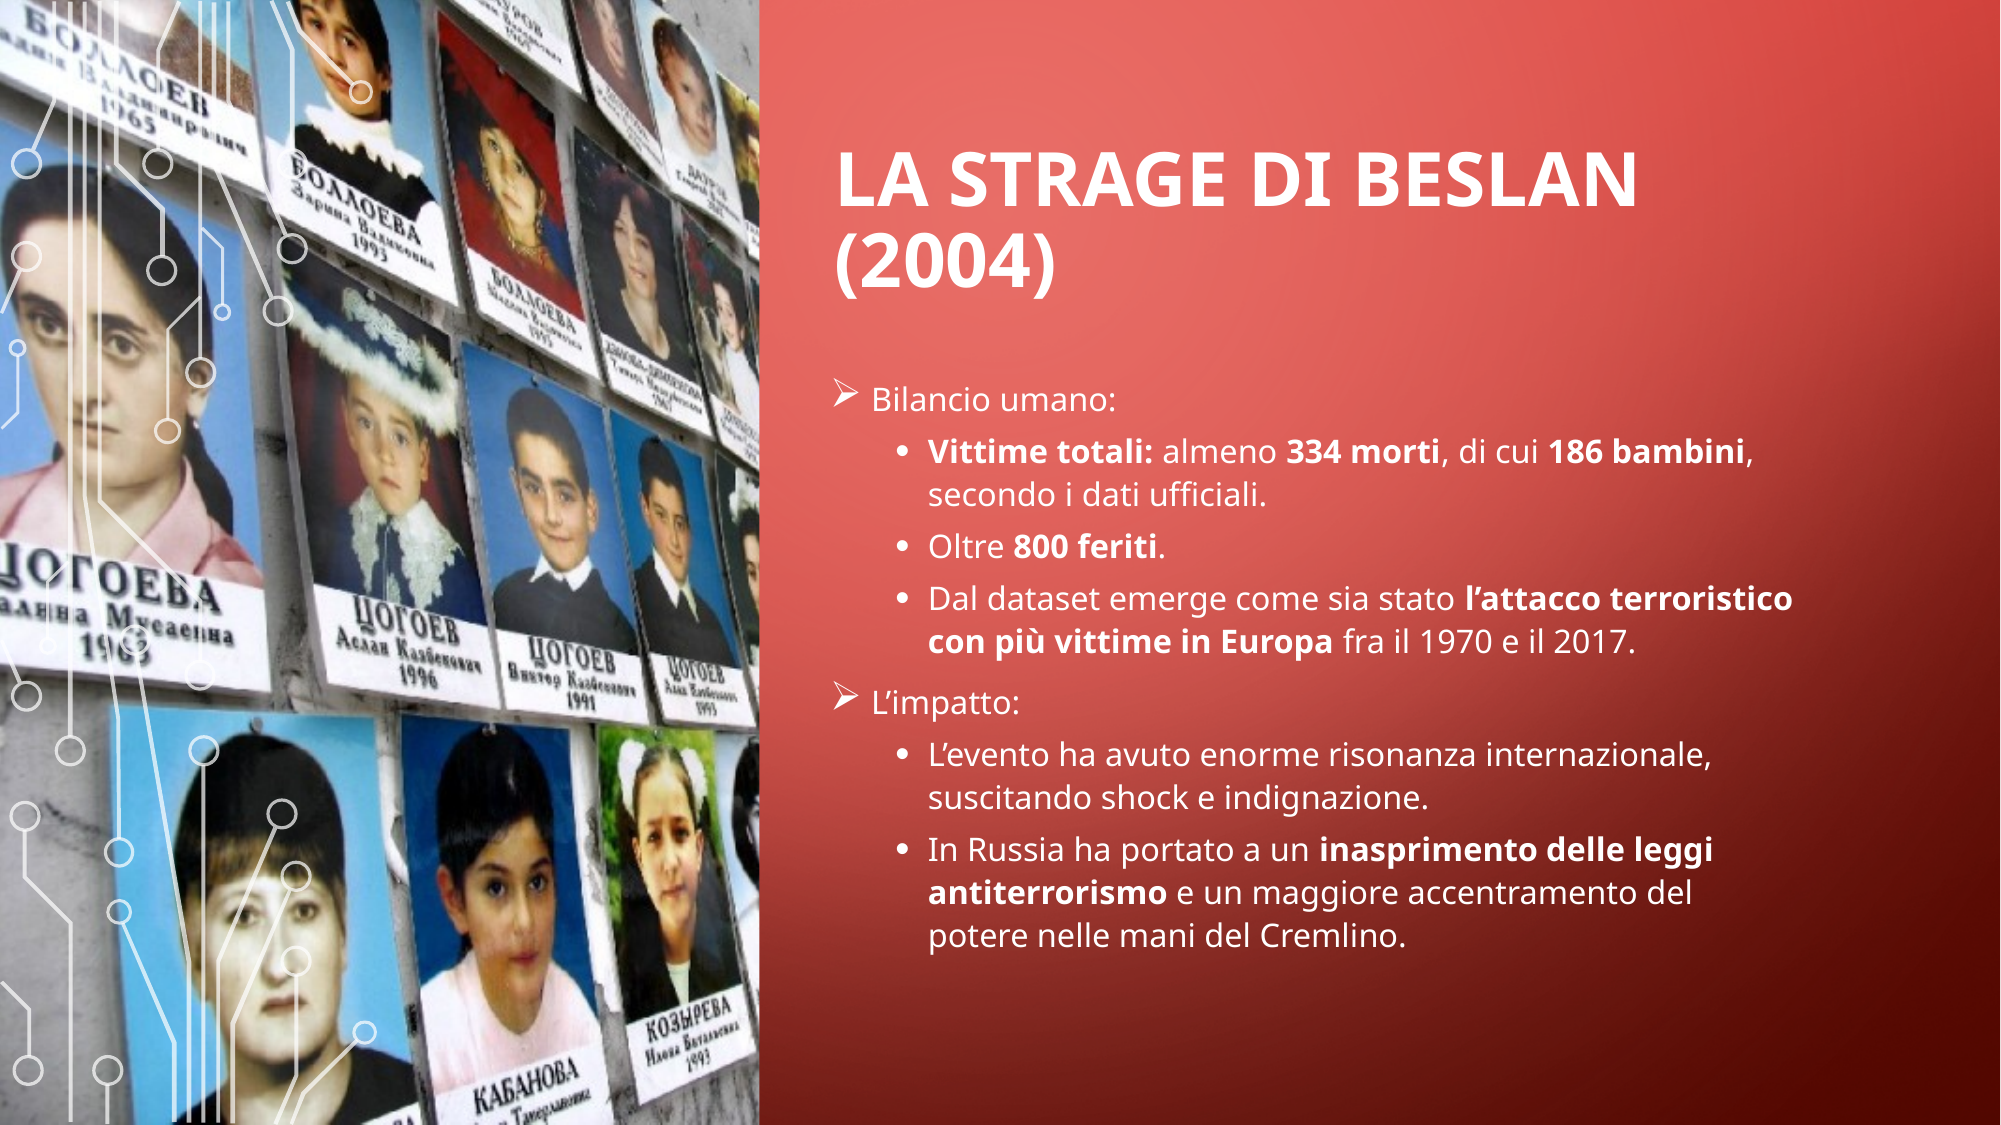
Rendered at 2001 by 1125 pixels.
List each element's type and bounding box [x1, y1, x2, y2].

text_box [0, 0, 379, 1125]
picture [379, 0, 760, 1125]
text_box [760, 0, 2000, 1125]
